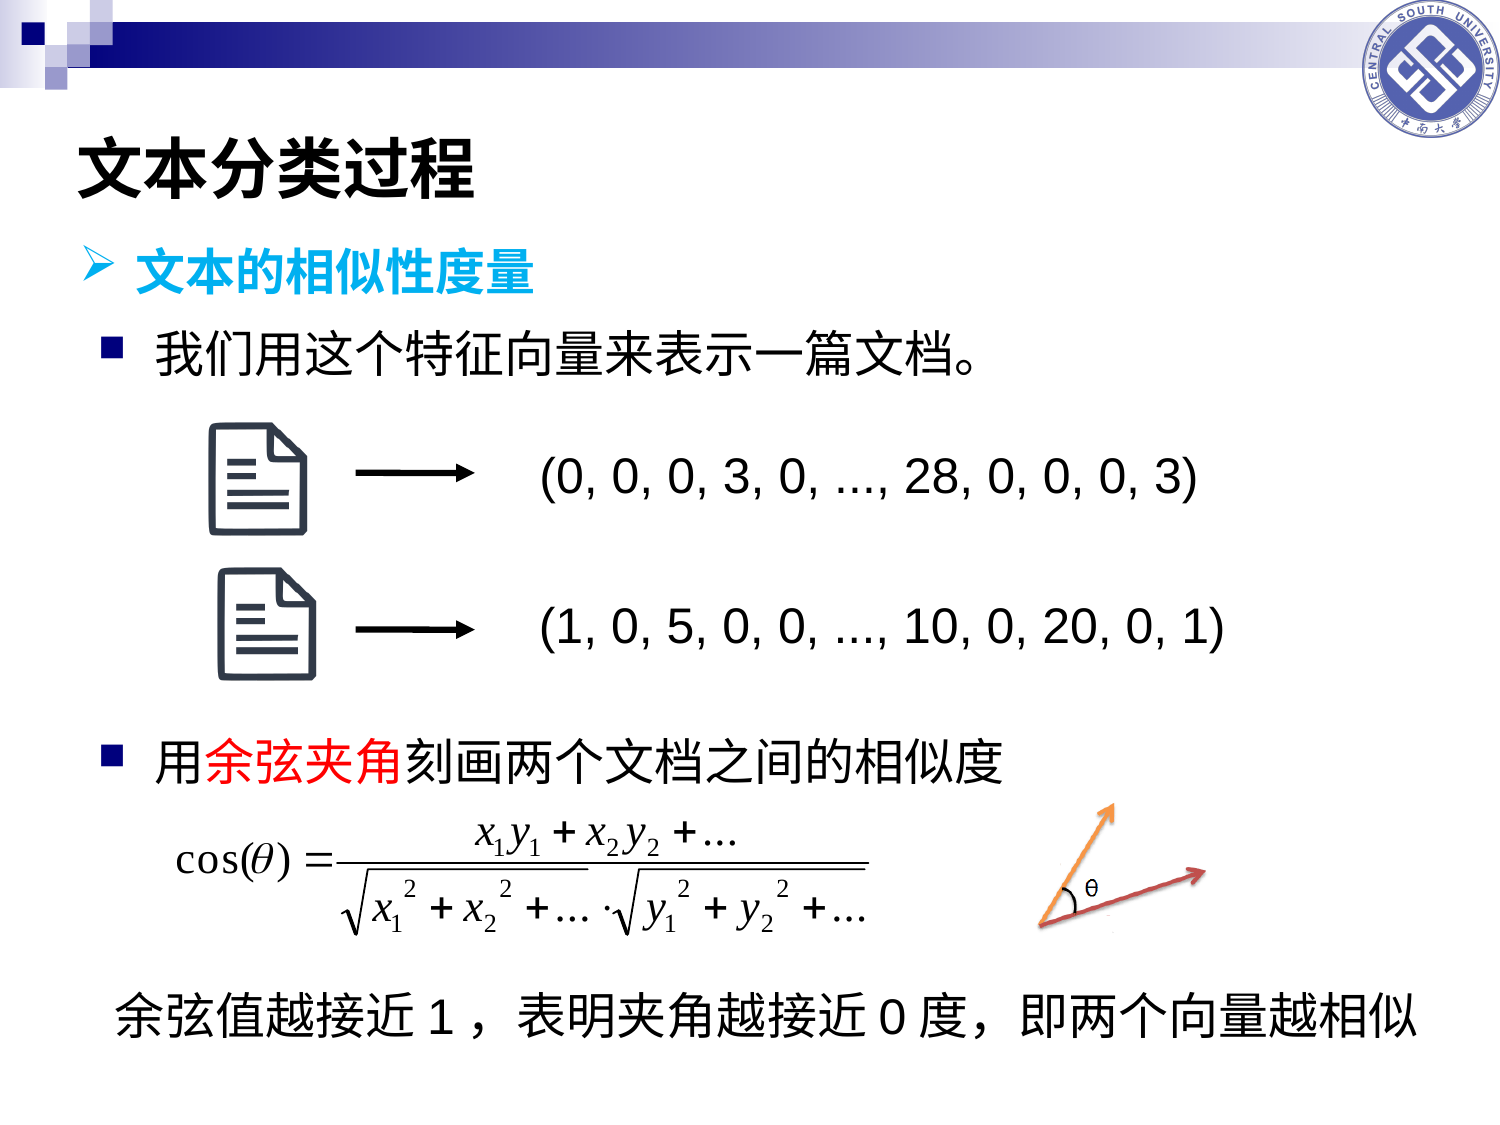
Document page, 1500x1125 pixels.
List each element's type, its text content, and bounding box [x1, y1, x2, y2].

picture [1362, 0, 1500, 138]
list 我们用这个特征向量来表示一篇文档。 用余弦夹角刻画两个文档之间的相似度 [83, 315, 1434, 1083]
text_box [169, 802, 879, 945]
text_box 余弦值越接近1，表明夹角越接近0度，即两个向量越相似 [100, 977, 1451, 1052]
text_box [194, 421, 1229, 681]
text_box 文本的相似性度量 [64, 232, 551, 308]
picture [1033, 793, 1229, 944]
text_box 文本分类过程 [61, 119, 1412, 232]
